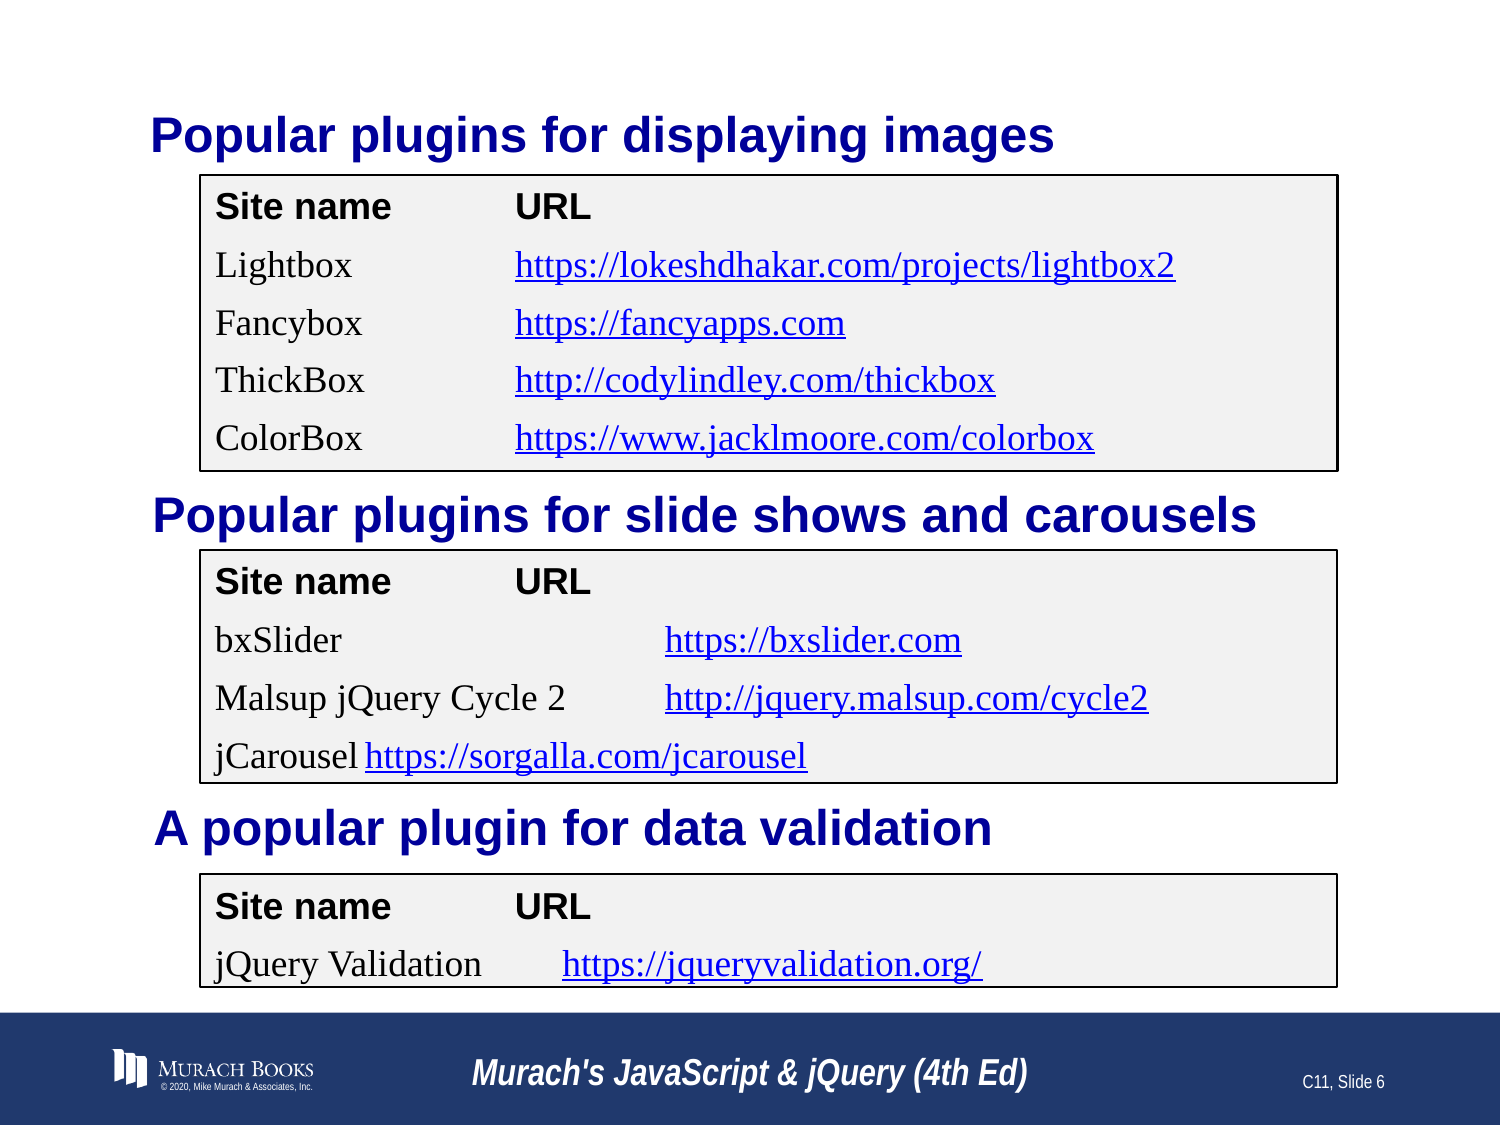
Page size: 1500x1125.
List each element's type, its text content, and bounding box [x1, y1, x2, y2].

footer © 2020, Mike Murach & Associates, Inc. [12, 1025, 463, 1100]
list A popular plugin for data validation [138, 787, 1351, 875]
slide_number Murach's JavaScript & jQuery (4th Ed) [463, 1025, 1050, 1100]
title Popular plugins for displaying images [150, 102, 1350, 164]
list Site name URL jQuery Validation https://jqueryvalidation.org/ [197, 872, 1340, 989]
list Popular plugins for slide shows and carousels [137, 474, 1350, 563]
list Site name URL bxSlider https://bxslider.com Malsup jQuery Cycle 2 http://jquery.malsup.com/cycle2 jCarousel https://sorgalla.com/jcarousel [197, 547, 1340, 785]
list Site name URL Lightbox https://lokeshdhakar.com/projects/lightbox2 Fancybox https://fancyapps.com ThickBox http://codylindley.com/thickbox ColorBox https://www.jacklmoore.com/colorbox [197, 172, 1340, 473]
slide_number C11, Slide 6 [1087, 1025, 1400, 1100]
